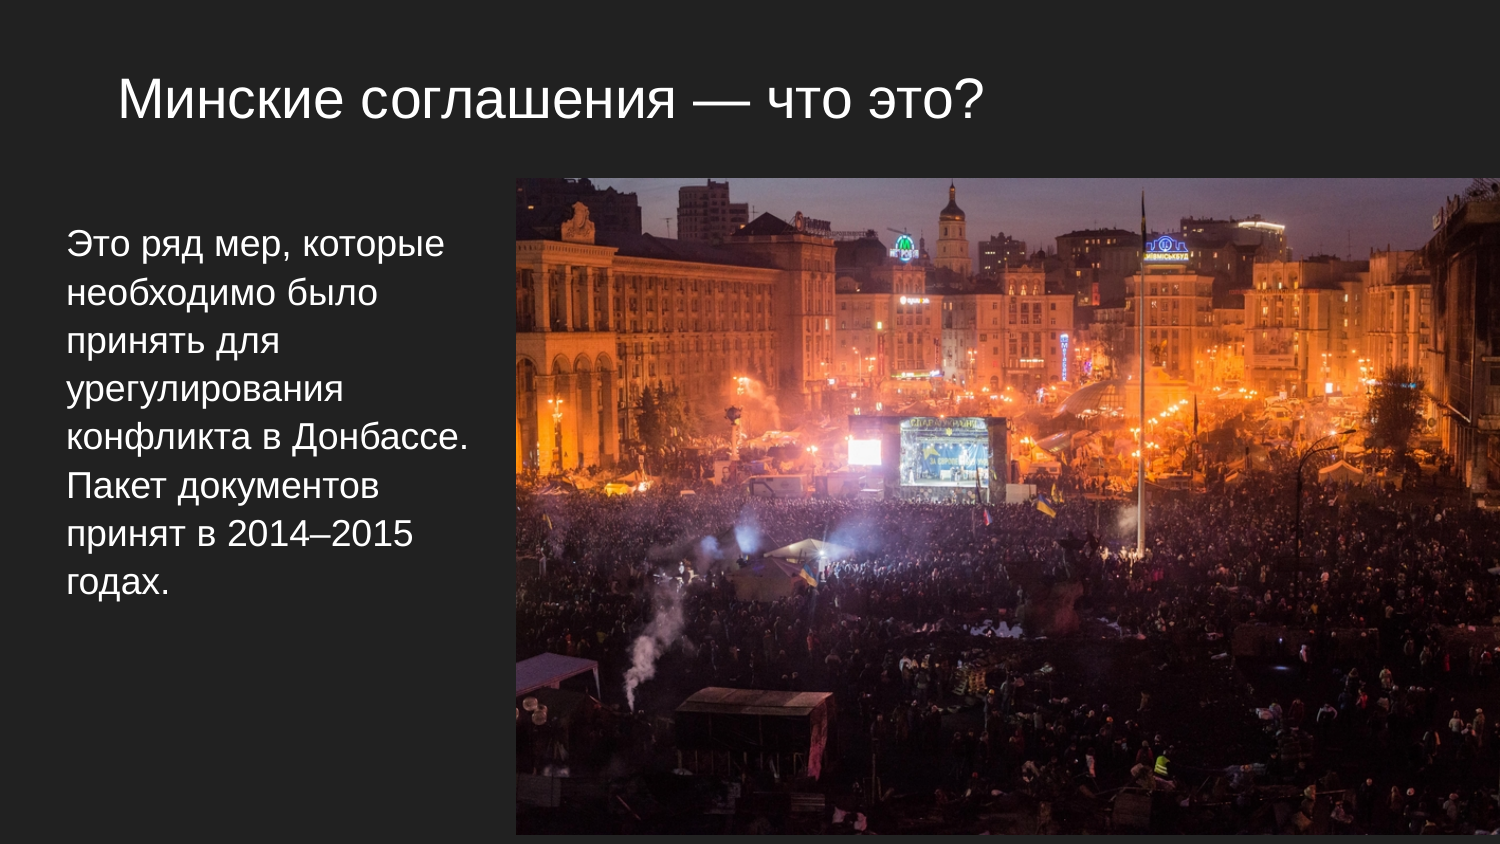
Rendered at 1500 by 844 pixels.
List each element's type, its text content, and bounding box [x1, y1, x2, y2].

title Минские соглашения — что это? [102, 52, 1500, 147]
picture [516, 178, 1500, 836]
list Это ряд мер, которые необходимо было принять для урегулирования конфликта в Донбассе. Пакет документов принят в 2014–2015 годах. [51, 201, 511, 750]
